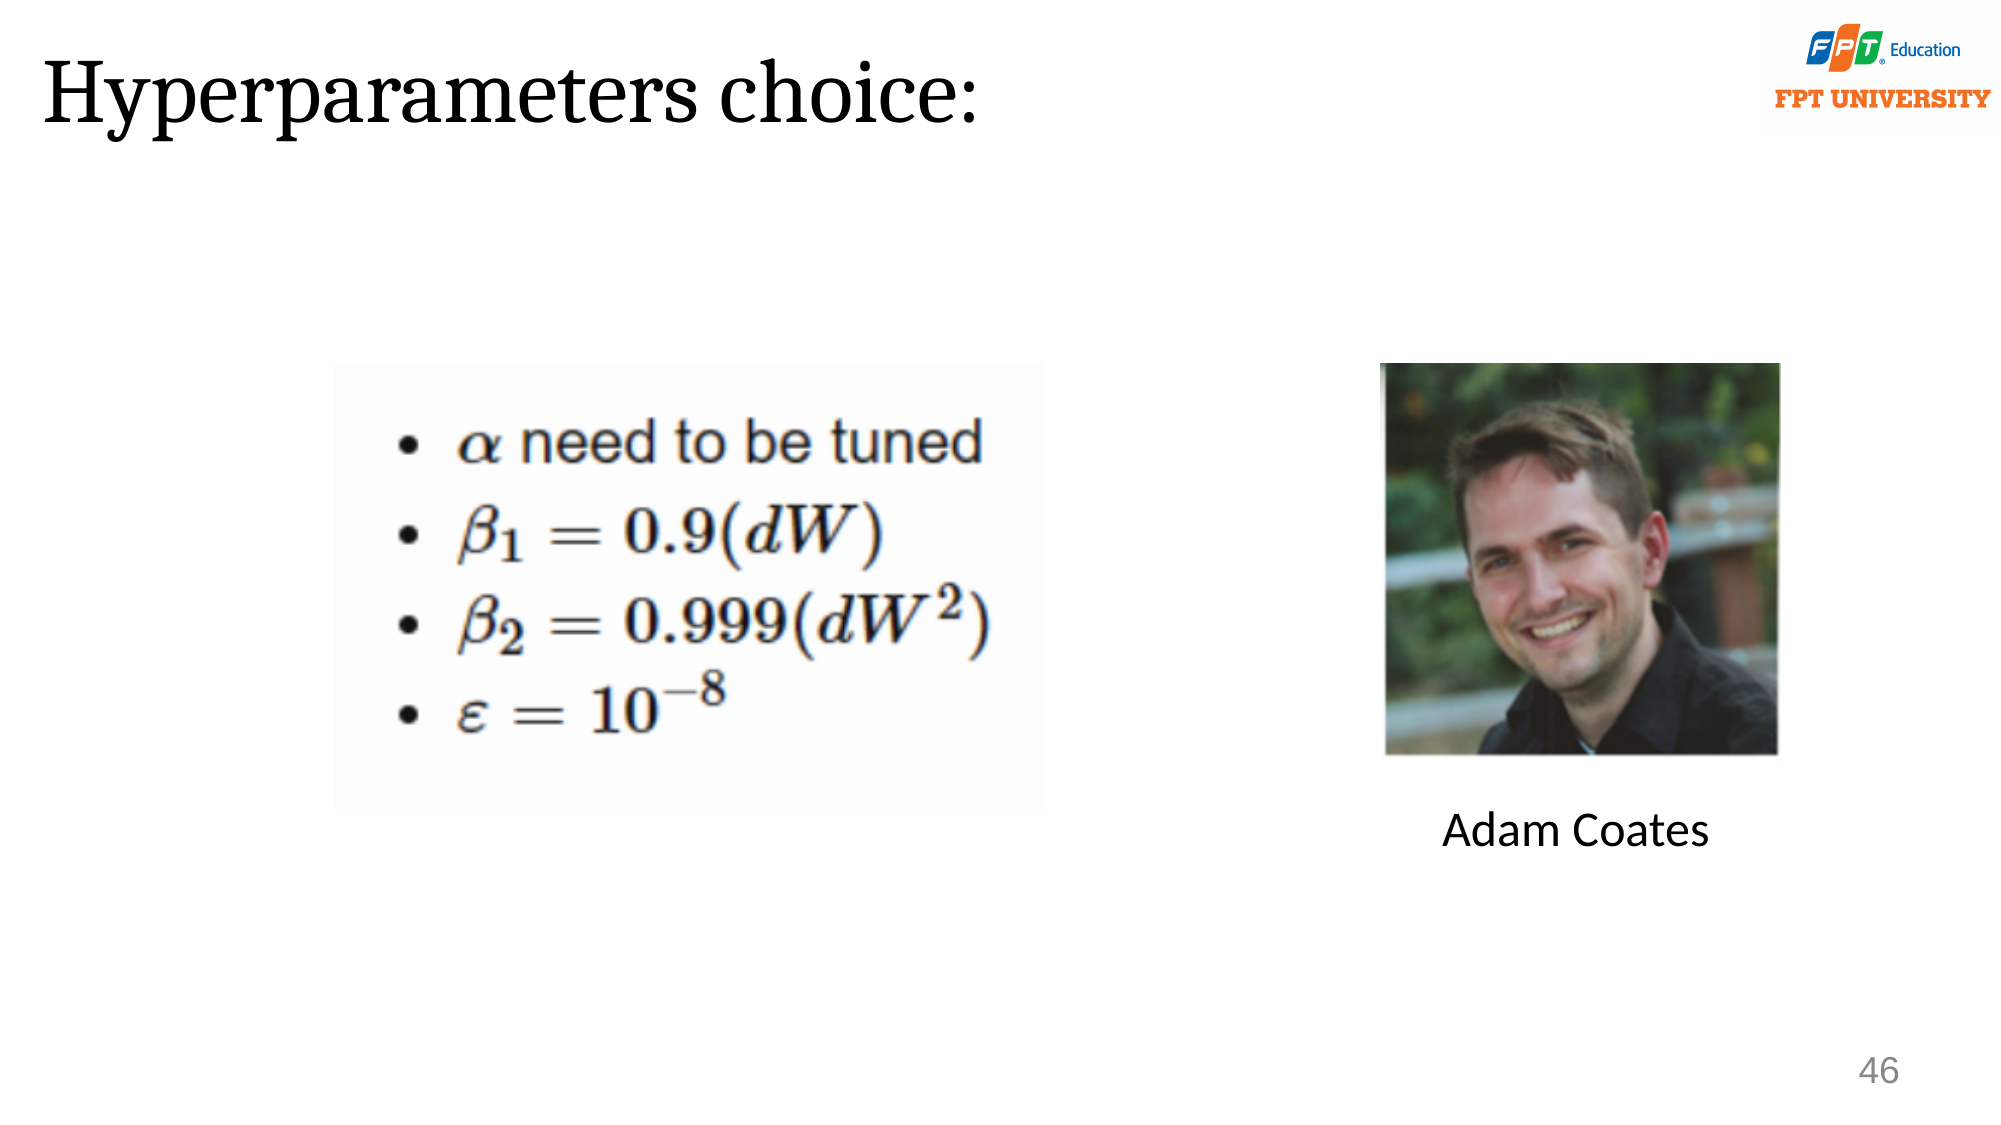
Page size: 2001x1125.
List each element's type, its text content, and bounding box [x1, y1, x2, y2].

slide_number 46 [1440, 1046, 1900, 1125]
picture [1760, 0, 1999, 131]
title Hyperparameters choice: [40, 28, 1106, 219]
text_box Adam Coates [1440, 794, 1712, 857]
picture [334, 362, 1045, 810]
picture [1380, 362, 1781, 762]
